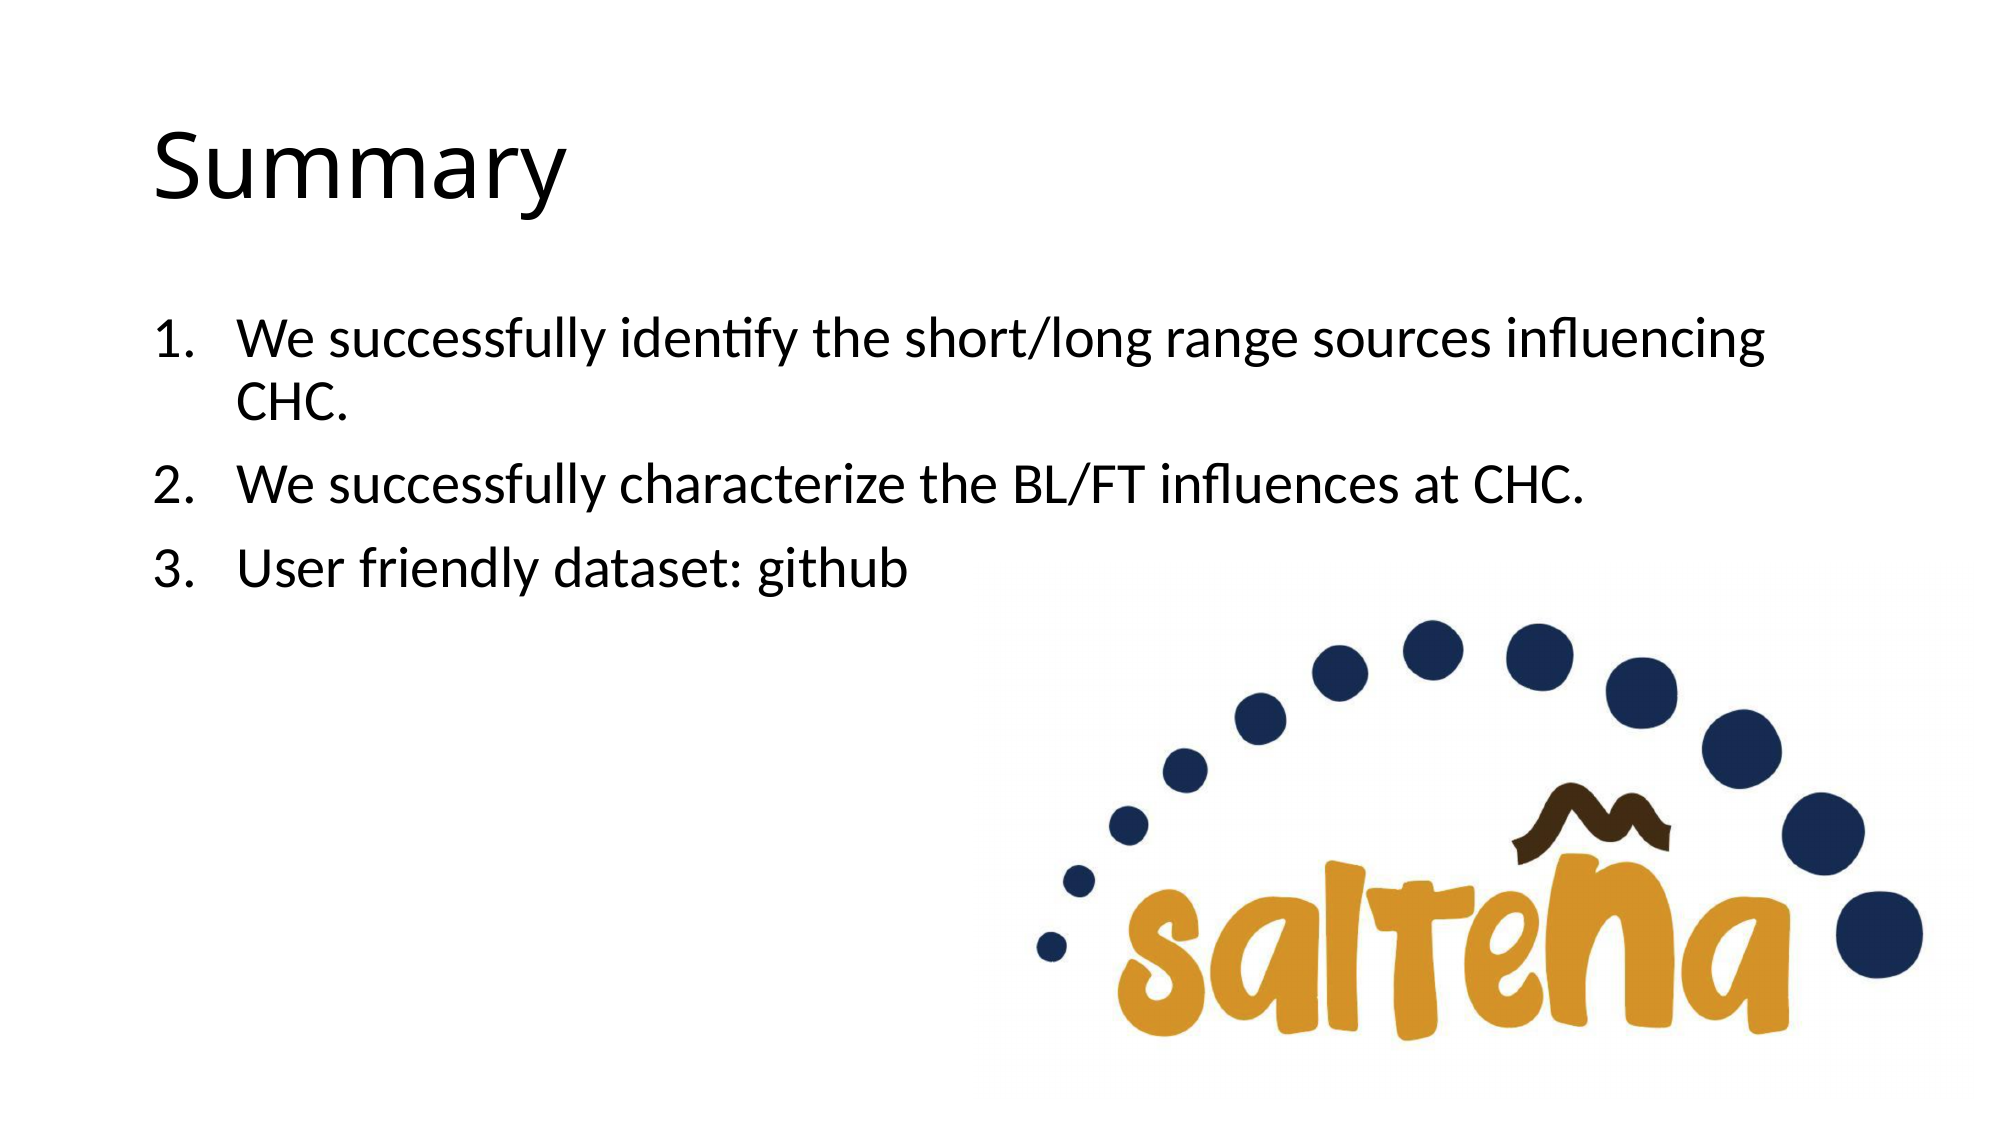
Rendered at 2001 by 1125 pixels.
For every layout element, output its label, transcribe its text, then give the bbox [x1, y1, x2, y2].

picture [973, 562, 1974, 1099]
list We successfully identify the short/long range sources influencing CHC. We successfully characterize the BL/FT influences at CHC. User friendly dataset: github [137, 299, 1863, 1014]
title Summary [137, 59, 1863, 278]
